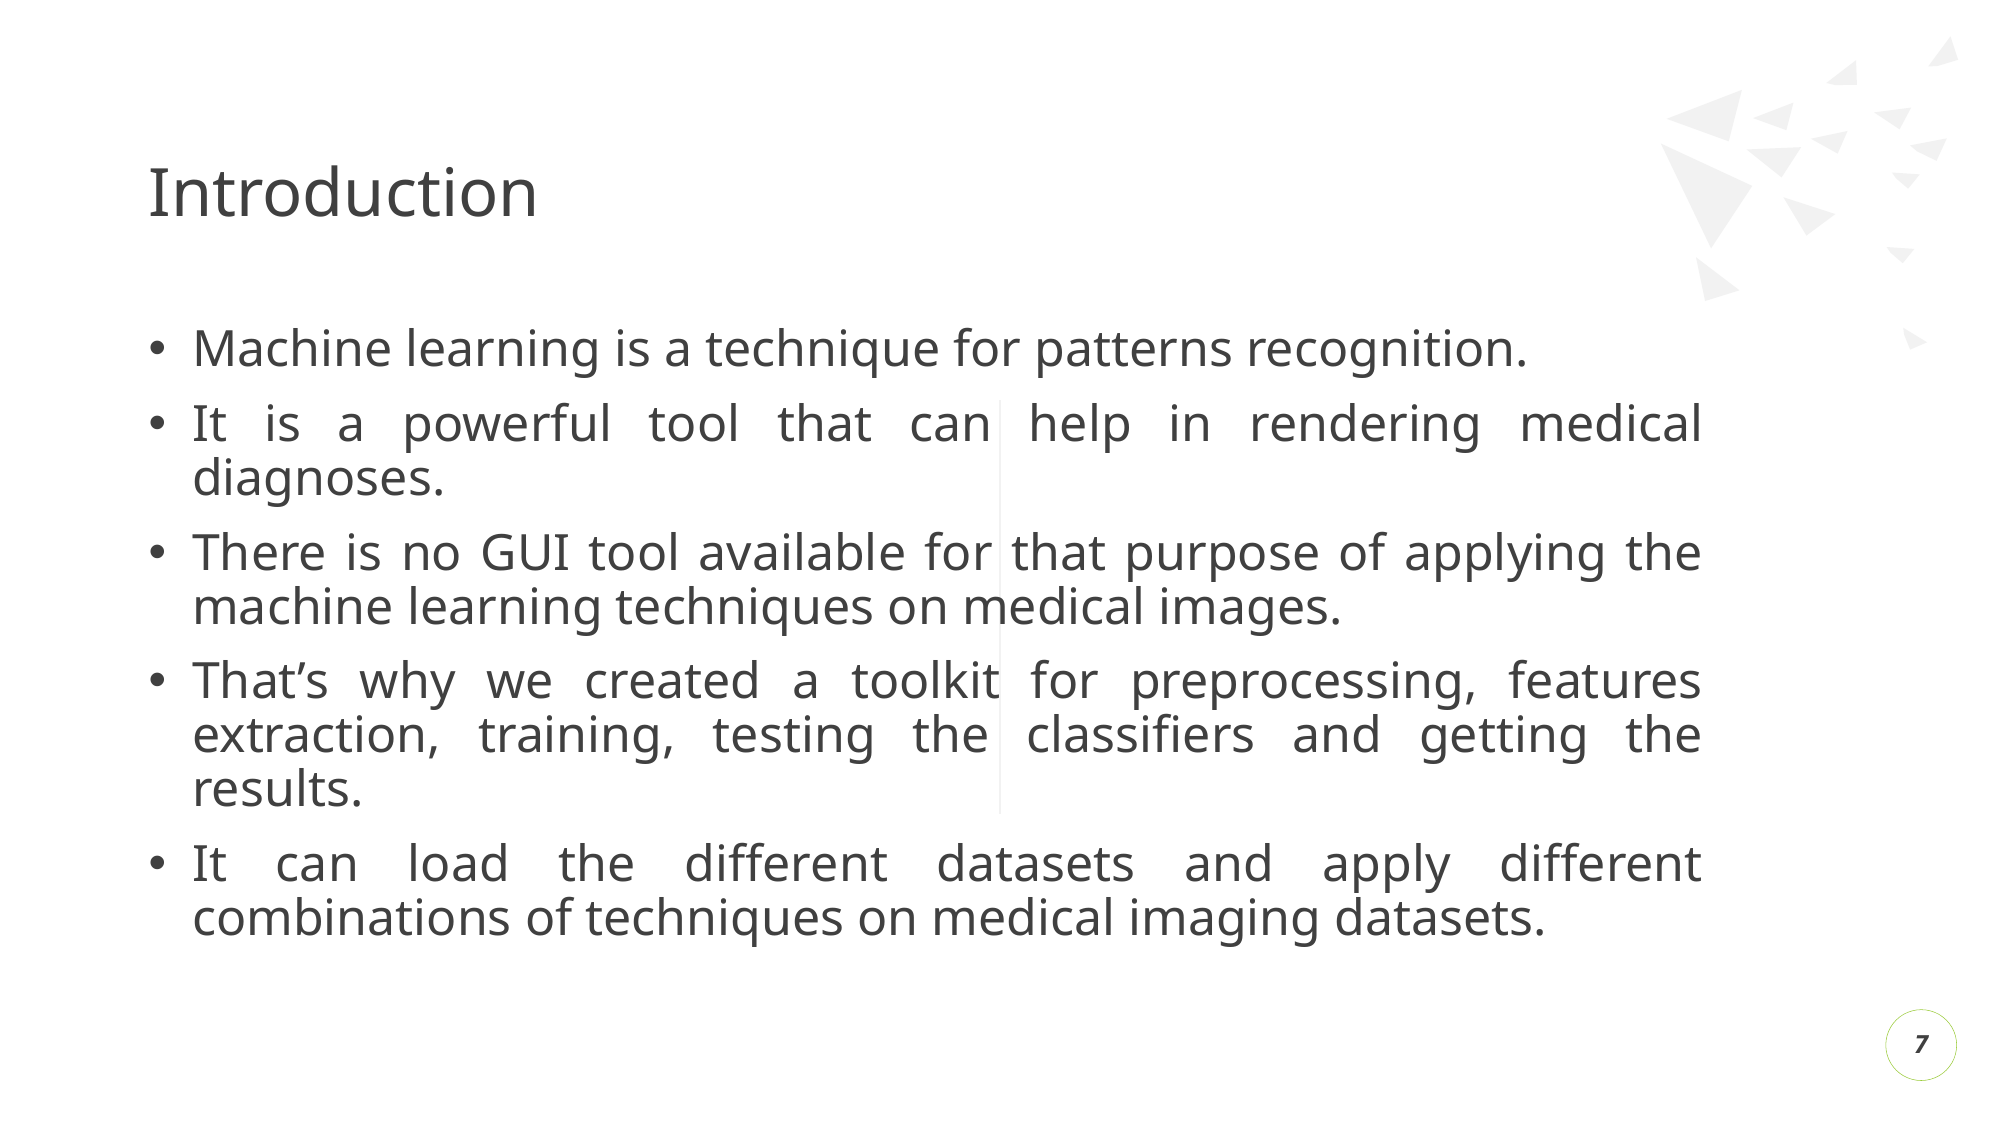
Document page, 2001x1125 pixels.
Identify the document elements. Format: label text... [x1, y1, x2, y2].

title Introduction [148, 159, 1932, 231]
slide_number 7 [1885, 1009, 1957, 1081]
list Machine learning is a technique for patterns recognition. It is a powerful tool that can help in rendering medical diagnoses. There is no GUI tool available for that purpose of applying the machine learning techniques on medical images. That’s why we created a toolkit for preprocessing, features extraction, training, testing the classifiers and getting the results. It can load the different datasets and apply different combinations of techniques on medical imaging datasets. [148, 323, 1704, 1016]
